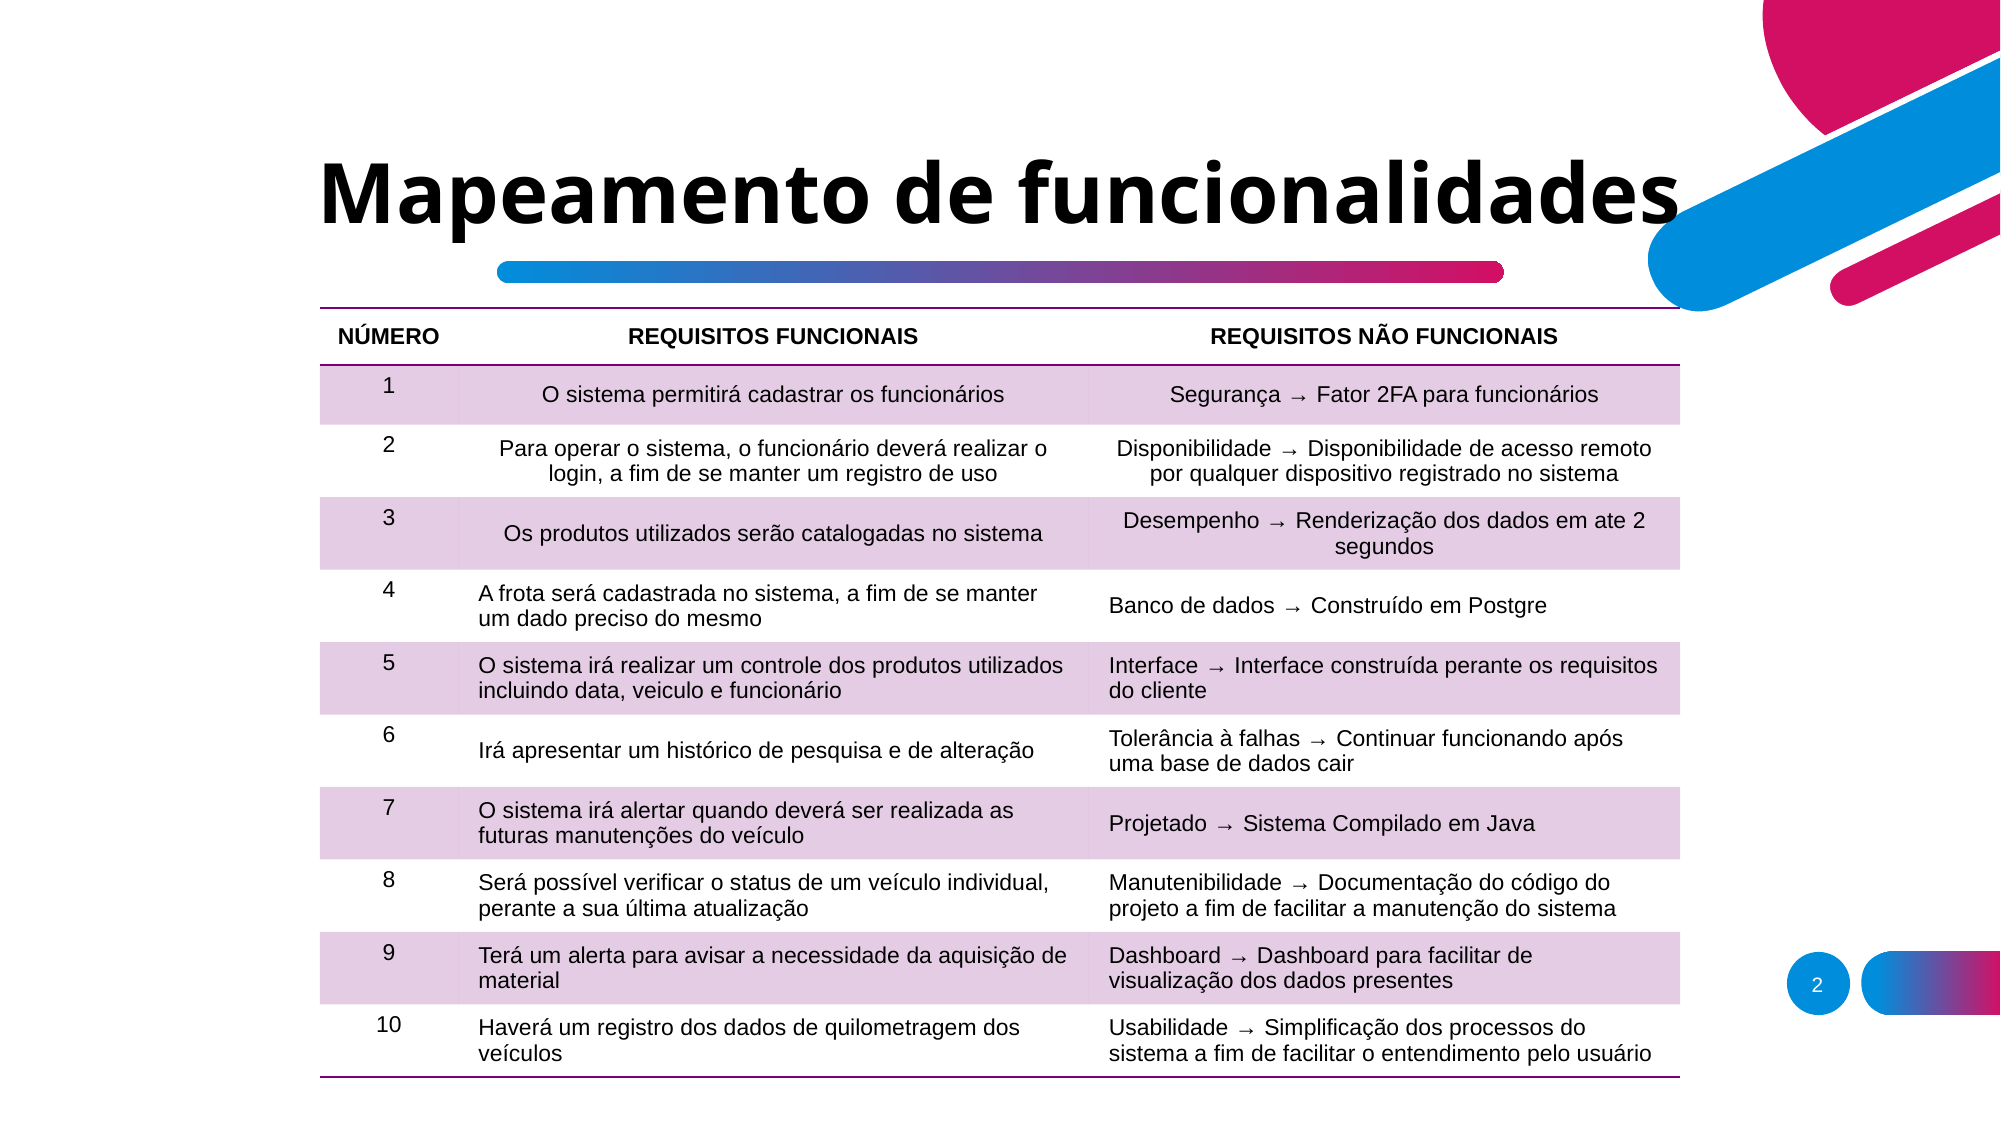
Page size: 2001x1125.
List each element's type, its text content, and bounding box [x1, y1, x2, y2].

table_cell Disponibilidade → Disponibilidade de acesso remoto por qualquer dispositivo registrado no sistema [1089, 425, 1680, 497]
table_cell Tolerância à falhas → Continuar funcionando após uma base de dados cair [1089, 715, 1680, 787]
table_cell Usabilidade → Simplificação dos processos do sistema a fim de facilitar o entendimento pelo usuário [1089, 1004, 1680, 1076]
table_cell 2 [320, 425, 458, 497]
table_cell Manutenibilidade → Documentação do código do projeto a fim de facilitar a manutenção do sistema [1089, 859, 1680, 932]
table_cell 7 [320, 787, 458, 859]
slide_number 2 [1772, 954, 1863, 1015]
table_cell O sistema permitirá cadastrar os funcionários [458, 366, 1089, 425]
table_cell Terá um alerta para avisar a necessidade da aquisição de material [458, 932, 1089, 1004]
table_cell Segurança → Fator 2FA para funcionários [1089, 366, 1680, 425]
table_cell Banco de dados → Construído em Postgre [1089, 570, 1680, 642]
table_cell O sistema irá alertar quando deverá ser realizada as futuras manutenções do veículo [458, 787, 1089, 859]
table_header NÚMERO [320, 309, 458, 364]
table_cell 8 [320, 859, 458, 932]
table_cell 1 [320, 366, 458, 425]
table_cell 9 [320, 932, 458, 1004]
table_cell Para operar o sistema, o funcionário deverá realizar o login, a fim de se manter um registro de uso [458, 425, 1089, 497]
table_cell Irá apresentar um histórico de pesquisa e de alteração [458, 715, 1089, 787]
table_cell 3 [320, 497, 458, 570]
table_cell Desempenho → Renderização dos dados em ate 2 segundos [1089, 497, 1680, 570]
table_cell Interface → Interface construída perante os requisitos do cliente [1089, 642, 1680, 715]
table_cell Haverá um registro dos dados de quilometragem dos veículos [458, 1004, 1089, 1076]
table_cell Será possível verificar o status de um veículo individual, perante a sua última atualização [458, 859, 1089, 932]
title Mapeamento de funcionalidades [137, 137, 1863, 249]
table_header REQUISITOS FUNCIONAIS [458, 309, 1089, 364]
table_cell Projetado → Sistema Compilado em Java [1089, 787, 1680, 859]
table_cell Os produtos utilizados serão catalogadas no sistema [458, 497, 1089, 570]
table_cell A frota será cadastrada no sistema, a fim de se manter um dado preciso do mesmo [458, 570, 1089, 642]
table_cell 5 [320, 642, 458, 715]
table_cell 10 [320, 1004, 458, 1076]
table_cell 6 [320, 715, 458, 787]
table_header REQUISITOS NÃO FUNCIONAIS [1089, 309, 1680, 364]
table_cell Dashboard → Dashboard para facilitar de visualização dos dados presentes [1089, 932, 1680, 1004]
table_cell 4 [320, 570, 458, 642]
table_cell O sistema irá realizar um controle dos produtos utilizados incluindo data, veiculo e funcionário [458, 642, 1089, 715]
